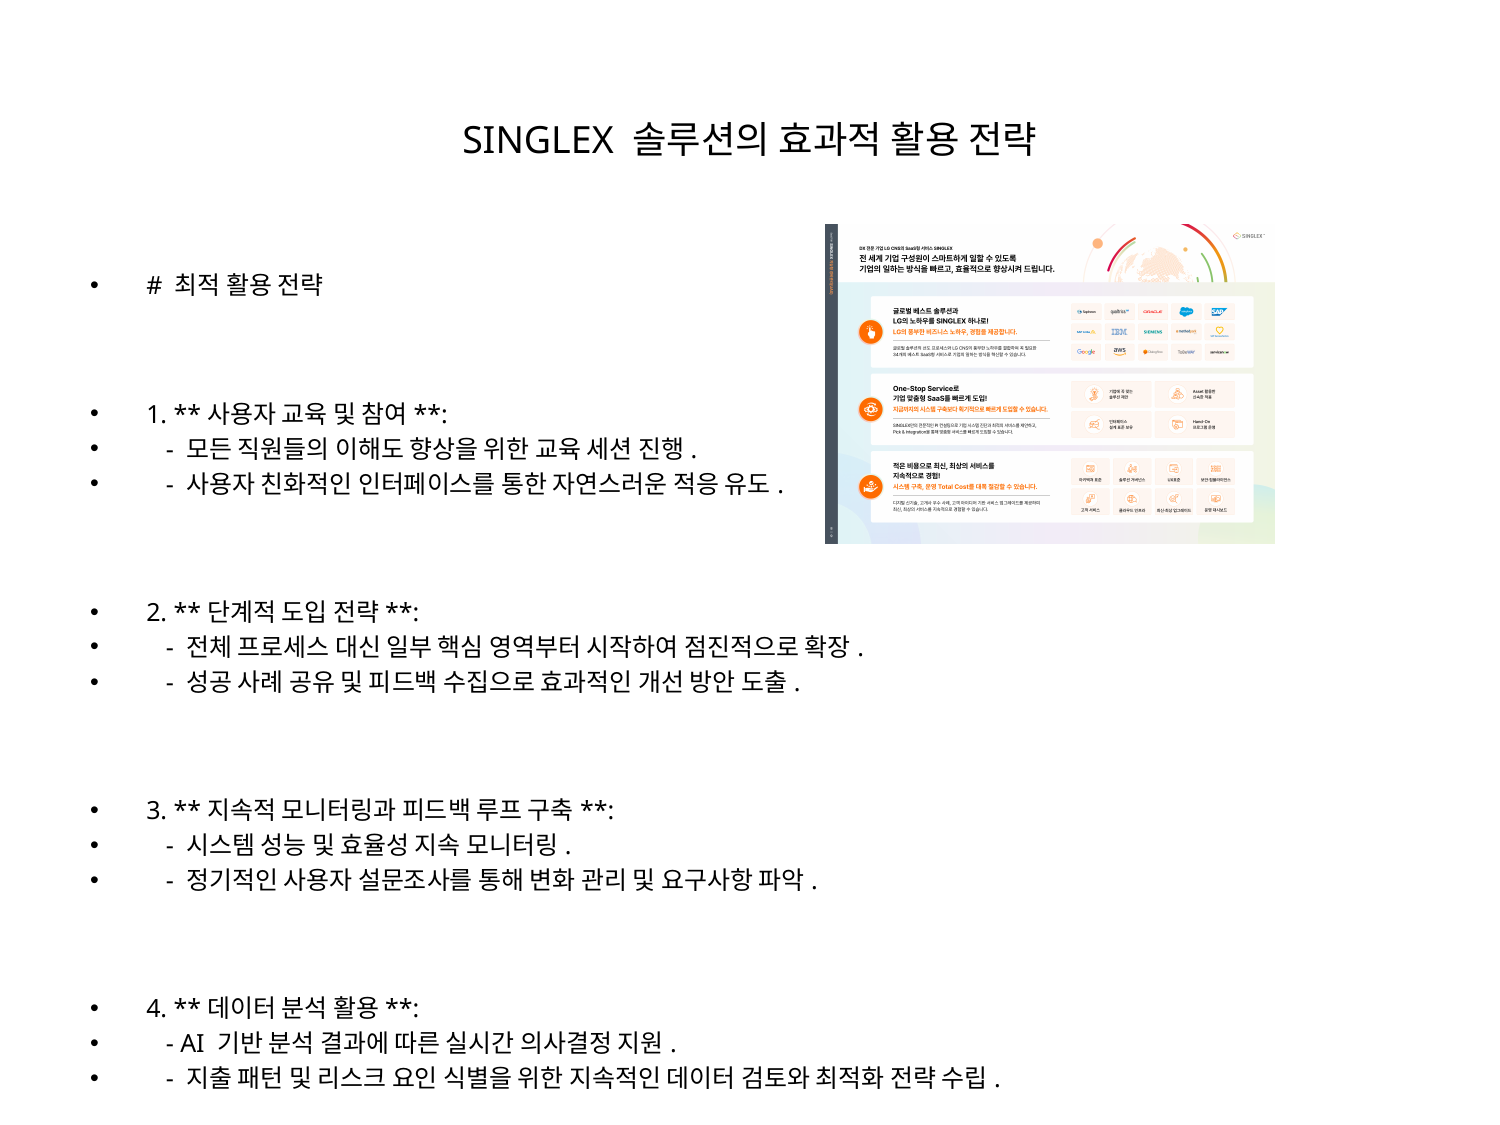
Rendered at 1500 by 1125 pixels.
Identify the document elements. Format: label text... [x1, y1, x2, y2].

list # 최적 활용 전략 1. **사용자 교육 및 참여**: - 모든 직원들의 이해도 향상을 위한 교육 세션 진행. - 사용자 친화적인 인터페이스를 통한 자연스러운 적응 유도. 2. **단계적 도입 전략**: - 전체 프로세스 대신 일부 핵심 영역부터 시작하여 점진적으로 확장. - 성공 사례 공유 및 피드백 수집으로 효과적인 개선 방안 도출. 3. **지속적 모니터링과 피드백 루프 구축**: - 시스템 성능 및 효율성 지속 모니터링. - 정기적인 사용자 설문조사를 통해 변화 관리 및 요구사항 파악. 4. **데이터 분석 활용**: - AI 기반 분석 결과에 따른 실시간 의사결정 지원. - 지출 패턴 및 리스크 요인 식별을 위한 지속적인 데이터 검토와 최적화 전략 수립. [75, 262, 1425, 1005]
picture [824, 224, 1276, 544]
title SINGLEX 솔루션의 효과적 활용 전략 [75, 45, 1425, 233]
